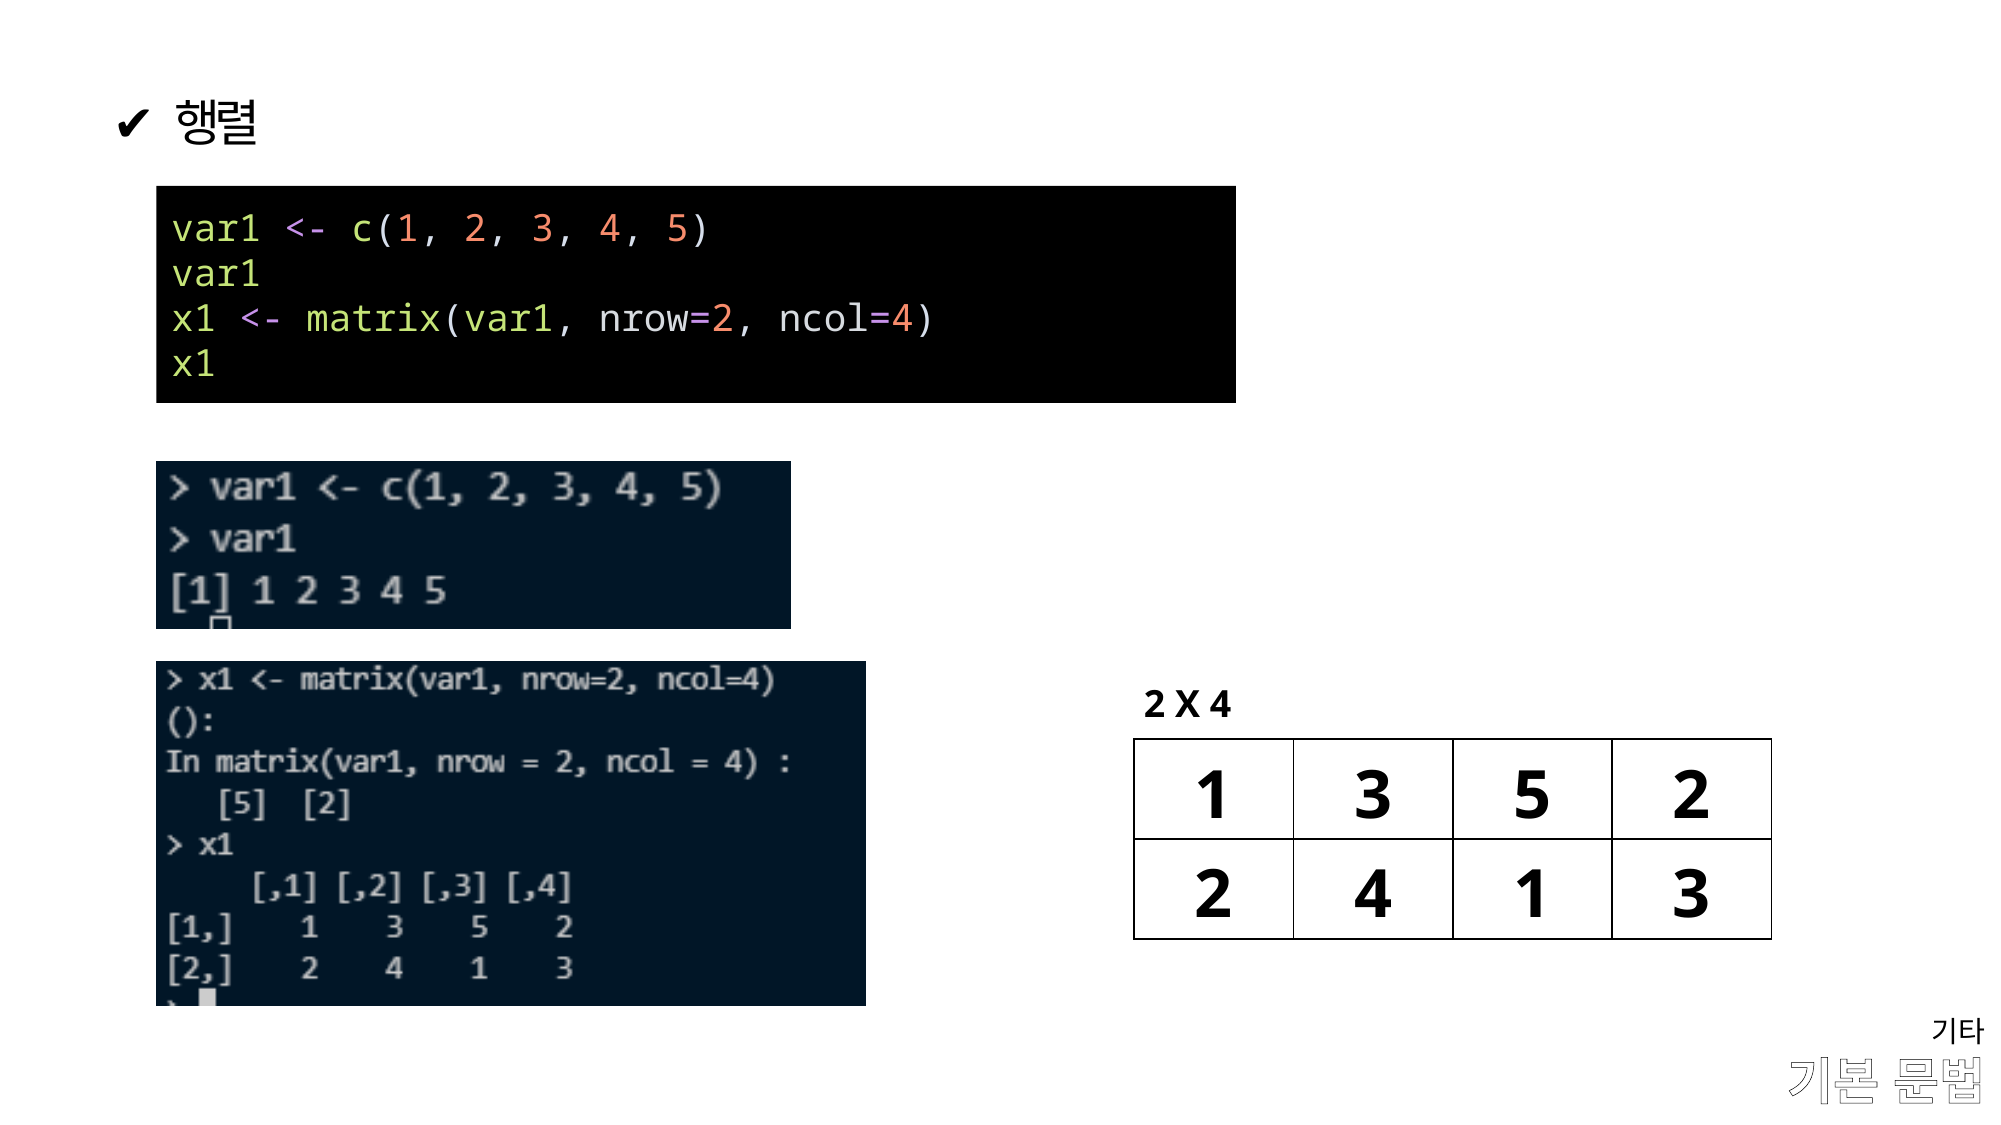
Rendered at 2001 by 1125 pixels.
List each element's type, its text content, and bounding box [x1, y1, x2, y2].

picture [156, 461, 792, 630]
table_header 1 [1135, 740, 1293, 838]
text_box 기타 [1726, 1005, 2000, 1056]
table_cell 3 [1613, 840, 1771, 938]
table_header 5 [1454, 740, 1611, 838]
table_cell 2 [1135, 840, 1293, 938]
text_box var1 <- c(1, 2, 3, 4, 5) var1 x1 <- matrix(var1, nrow=2, ncol=4) x1 [156, 185, 1236, 403]
table_cell 1 [1454, 840, 1611, 938]
text_box ✔ 행렬 [98, 84, 824, 159]
table_header 3 [1294, 740, 1452, 838]
table_header 2 [1613, 740, 1771, 838]
text_box 2 X 4 [1042, 672, 1333, 733]
picture [156, 661, 866, 1006]
table_cell 4 [1294, 840, 1452, 938]
title 기본 문법 [1549, 1040, 2000, 1125]
